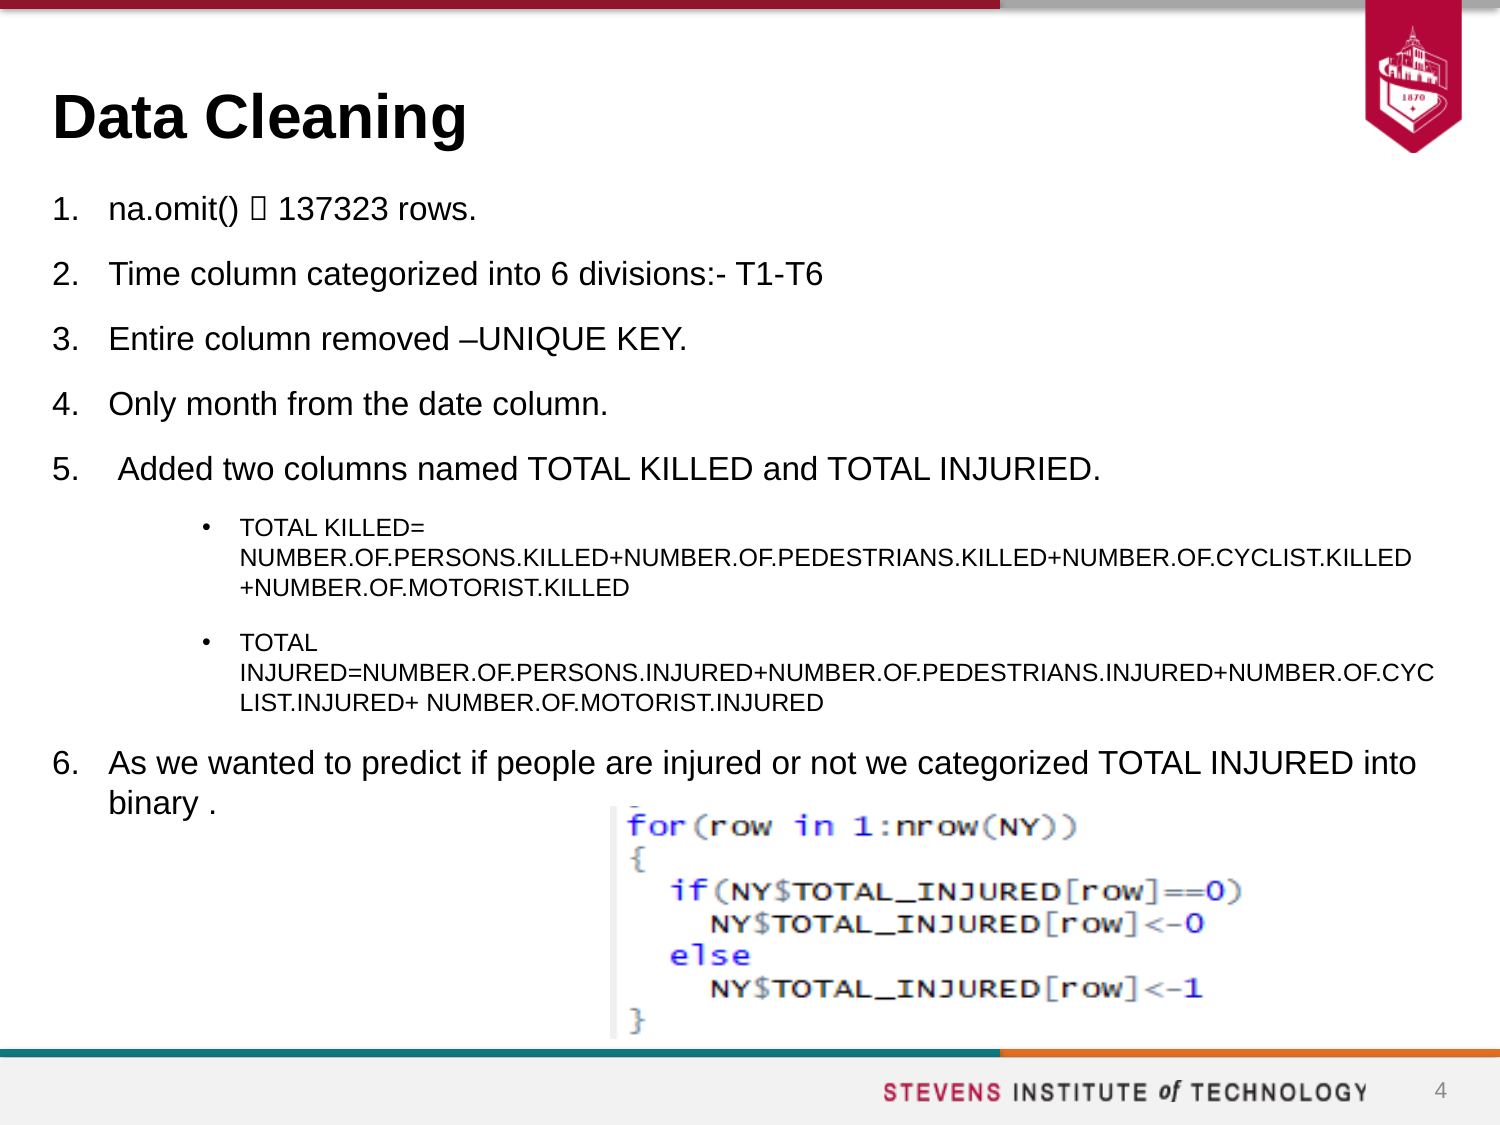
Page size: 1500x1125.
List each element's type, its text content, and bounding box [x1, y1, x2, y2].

list na.omit()  137323 rows. Time column categorized into 6 divisions:- T1-T6 Entire column removed –UNIQUE KEY. Only month from the date column. Added two columns named TOTAL KILLED and TOTAL INJURIED. TOTAL KILLED= NUMBER.OF.PERSONS.KILLED+NUMBER.OF.PEDESTRIANS.KILLED+NUMBER.OF.CYCLIST.KILLED +NUMBER.OF.MOTORIST.KILLED TOTAL INJURED=NUMBER.OF.PERSONS.INJURED+NUMBER.OF.PEDESTRIANS.INJURED+NUMBER.OF.CYCLIST.INJURED+ NUMBER.OF.MOTORIST.INJURED As we wanted to predict if people are injured or not we categorized TOTAL INJURED into binary . [37, 179, 1463, 839]
title Data Cleaning [37, 68, 1236, 157]
slide_number 4 [1401, 1059, 1481, 1120]
picture [609, 806, 1351, 1039]
